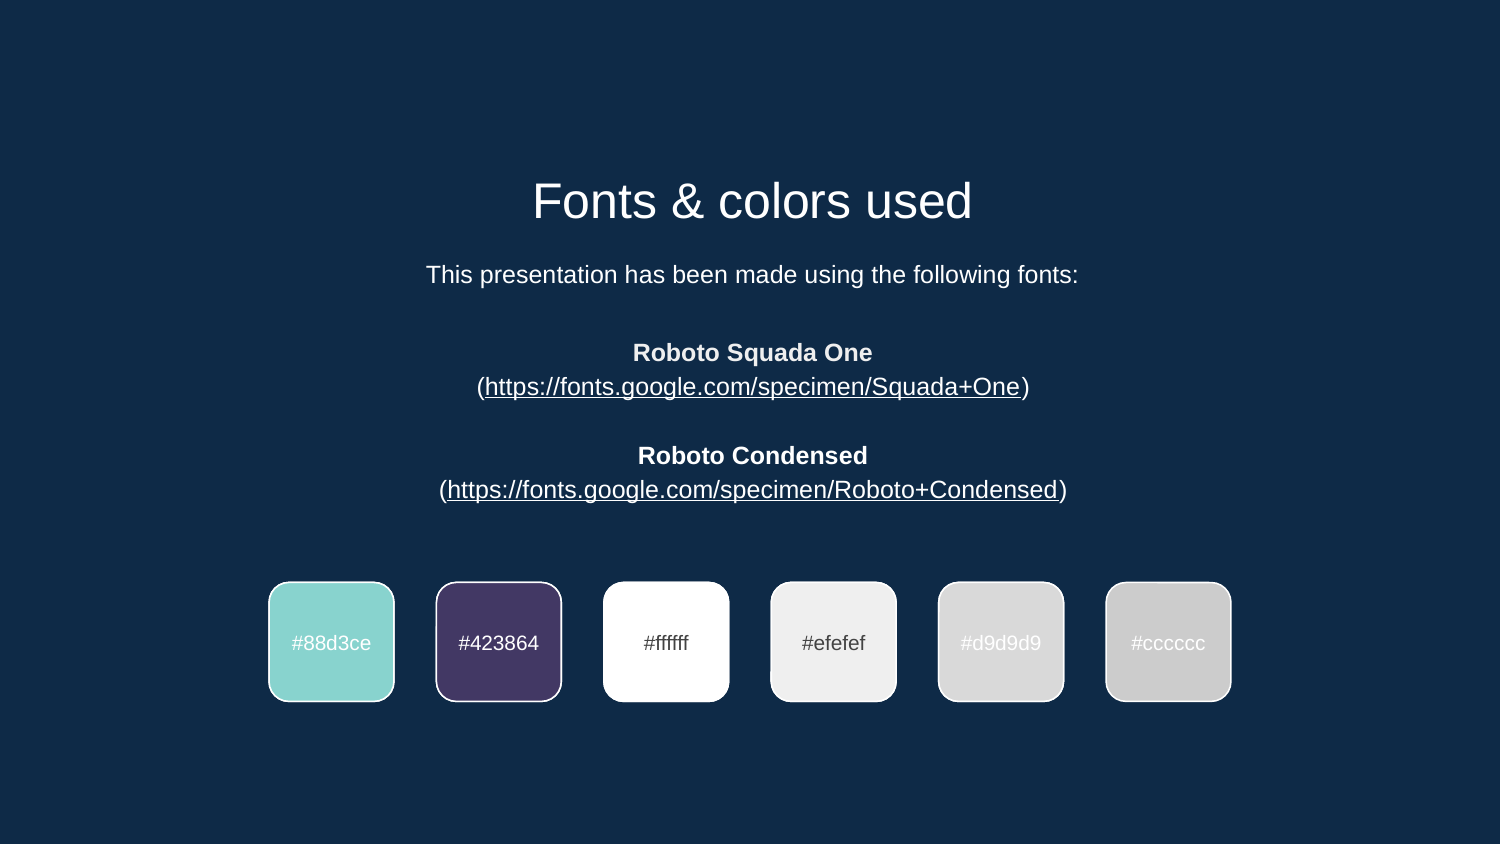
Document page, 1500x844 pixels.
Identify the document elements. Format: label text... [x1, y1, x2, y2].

list This presentation has been made using the following fonts: [175, 239, 1332, 312]
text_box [268, 582, 1232, 702]
title Fonts & colors used [175, 153, 1332, 233]
list Roboto Squada One (https://fonts.google.com/specimen/Squada+One) Roboto Condensed (https://fonts.google.com/specimen/Roboto+Condensed) [175, 314, 1332, 521]
